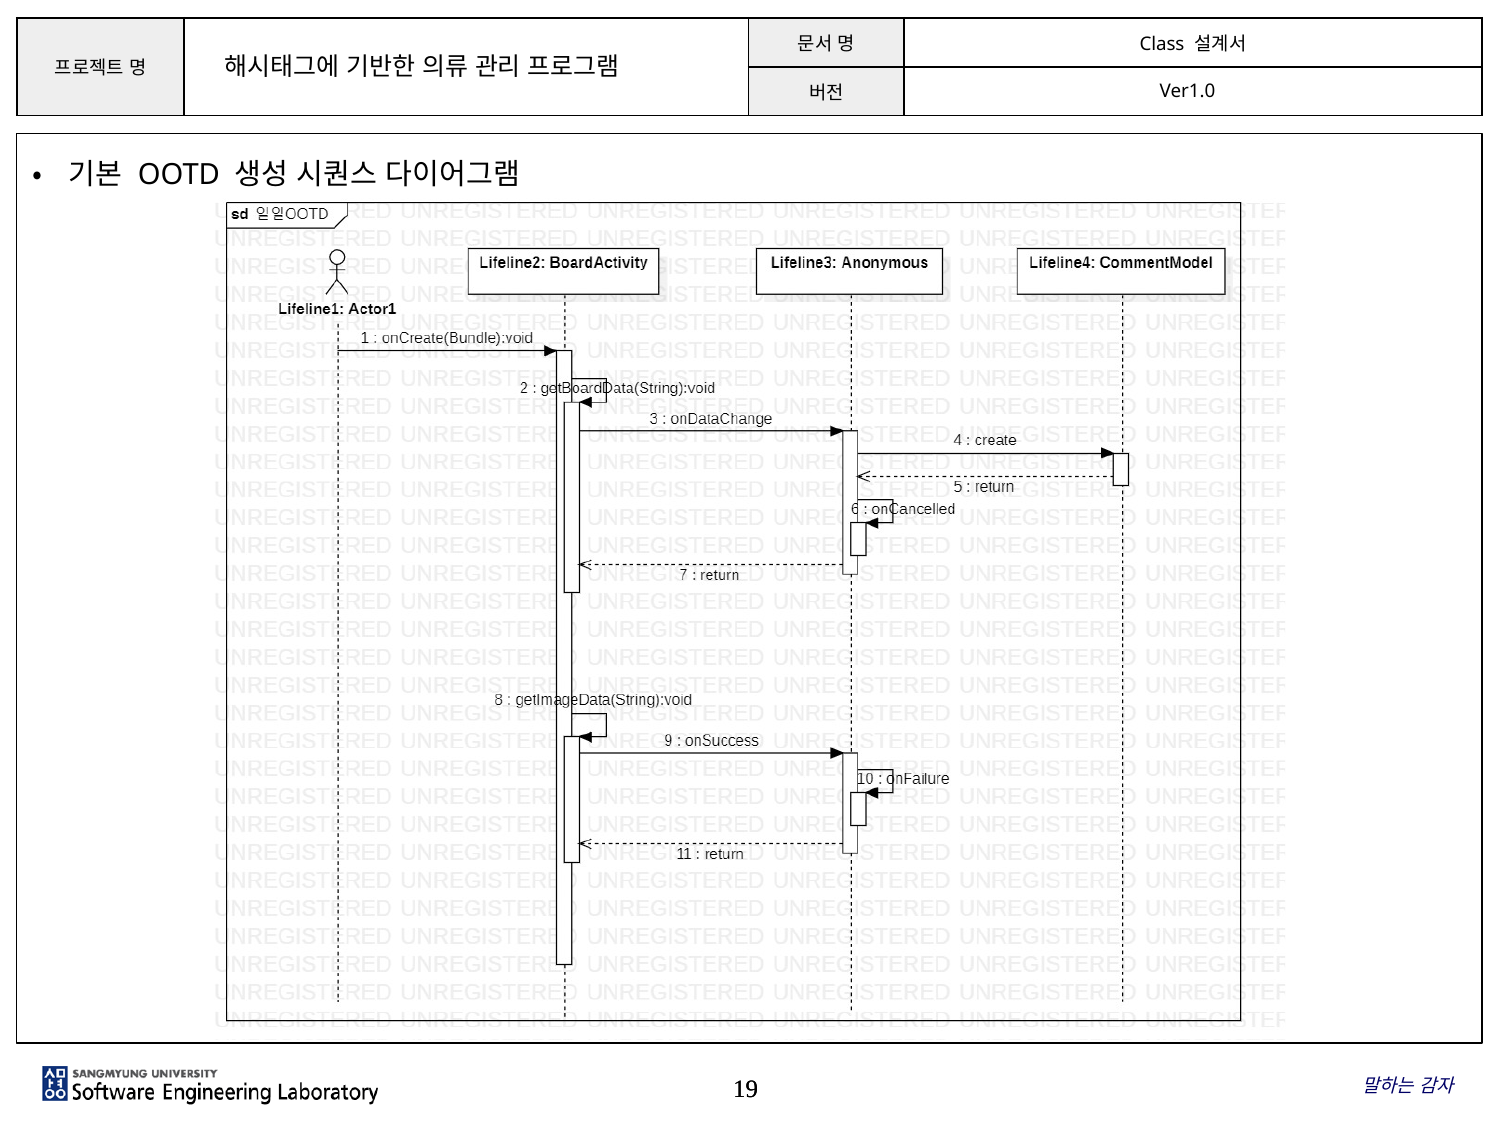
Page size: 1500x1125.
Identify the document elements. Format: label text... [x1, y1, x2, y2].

text_box •기본 OOTD 생성 시퀀스 다이어그램 [17, 147, 536, 198]
footer 말하는 감자 [994, 1060, 1454, 1110]
picture [42, 1066, 382, 1106]
text_box Ver1.0 [1144, 71, 1342, 109]
picture [214, 190, 1286, 1040]
text_box 해시태그에 기반한 의류 관리 프로그램 [209, 42, 792, 88]
